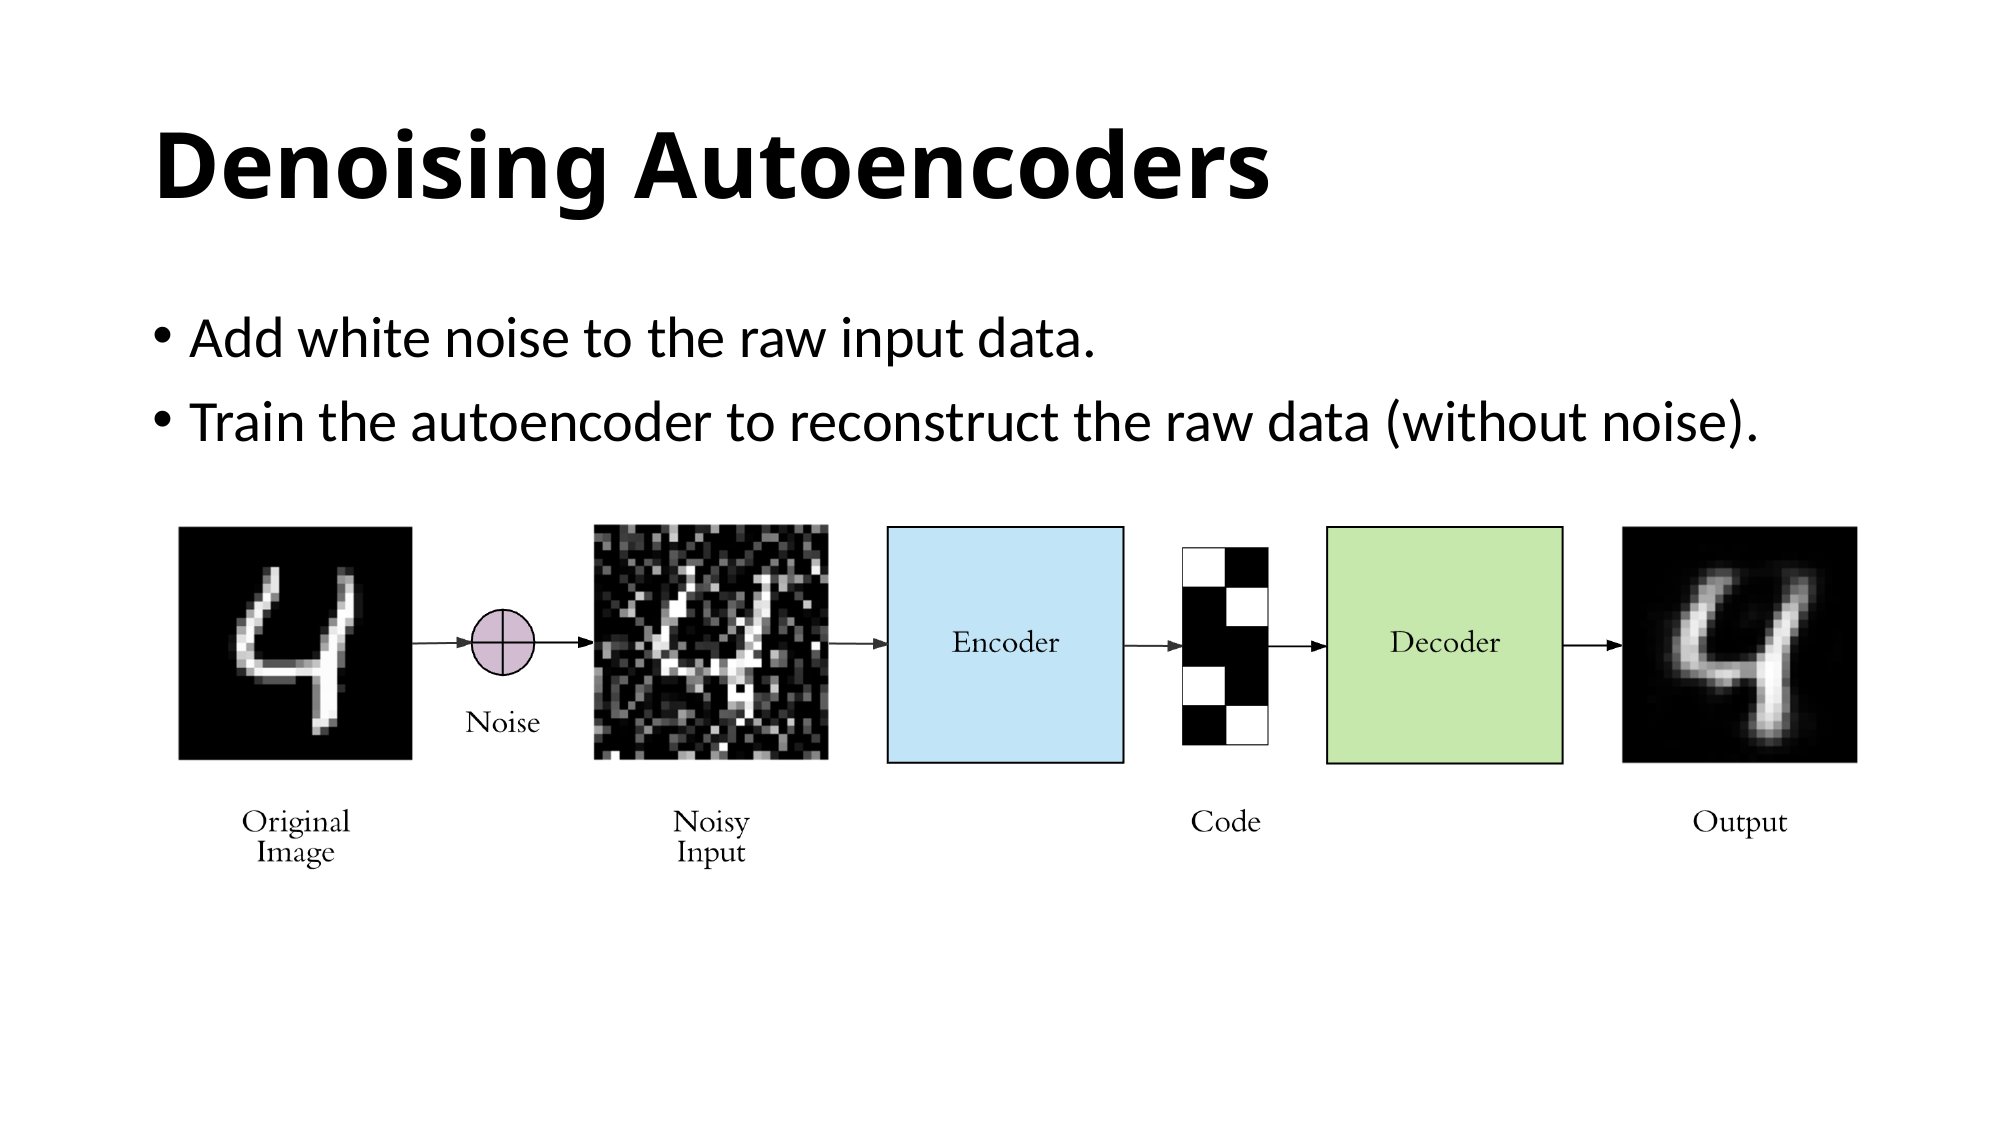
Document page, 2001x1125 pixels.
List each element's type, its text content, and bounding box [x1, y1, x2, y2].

title Denoising Autoencoders [137, 59, 1863, 278]
picture [174, 522, 1863, 875]
list Add white noise to the raw input data. Train the autoencoder to reconstruct the raw data (without noise). [137, 299, 1863, 1014]
